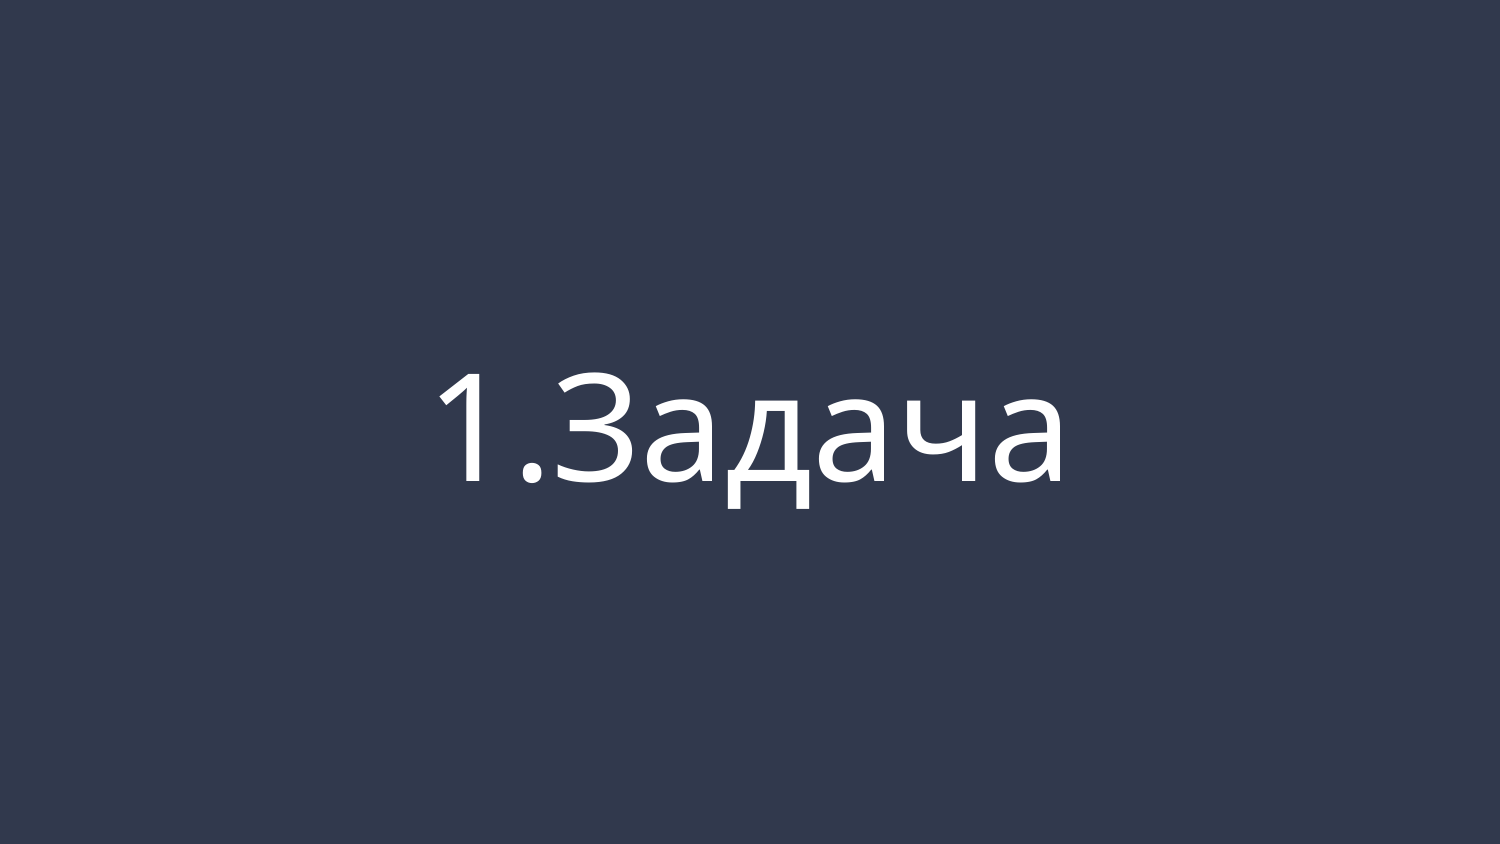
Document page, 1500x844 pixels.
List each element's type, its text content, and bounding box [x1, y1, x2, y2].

title Задача [0, 319, 1500, 524]
